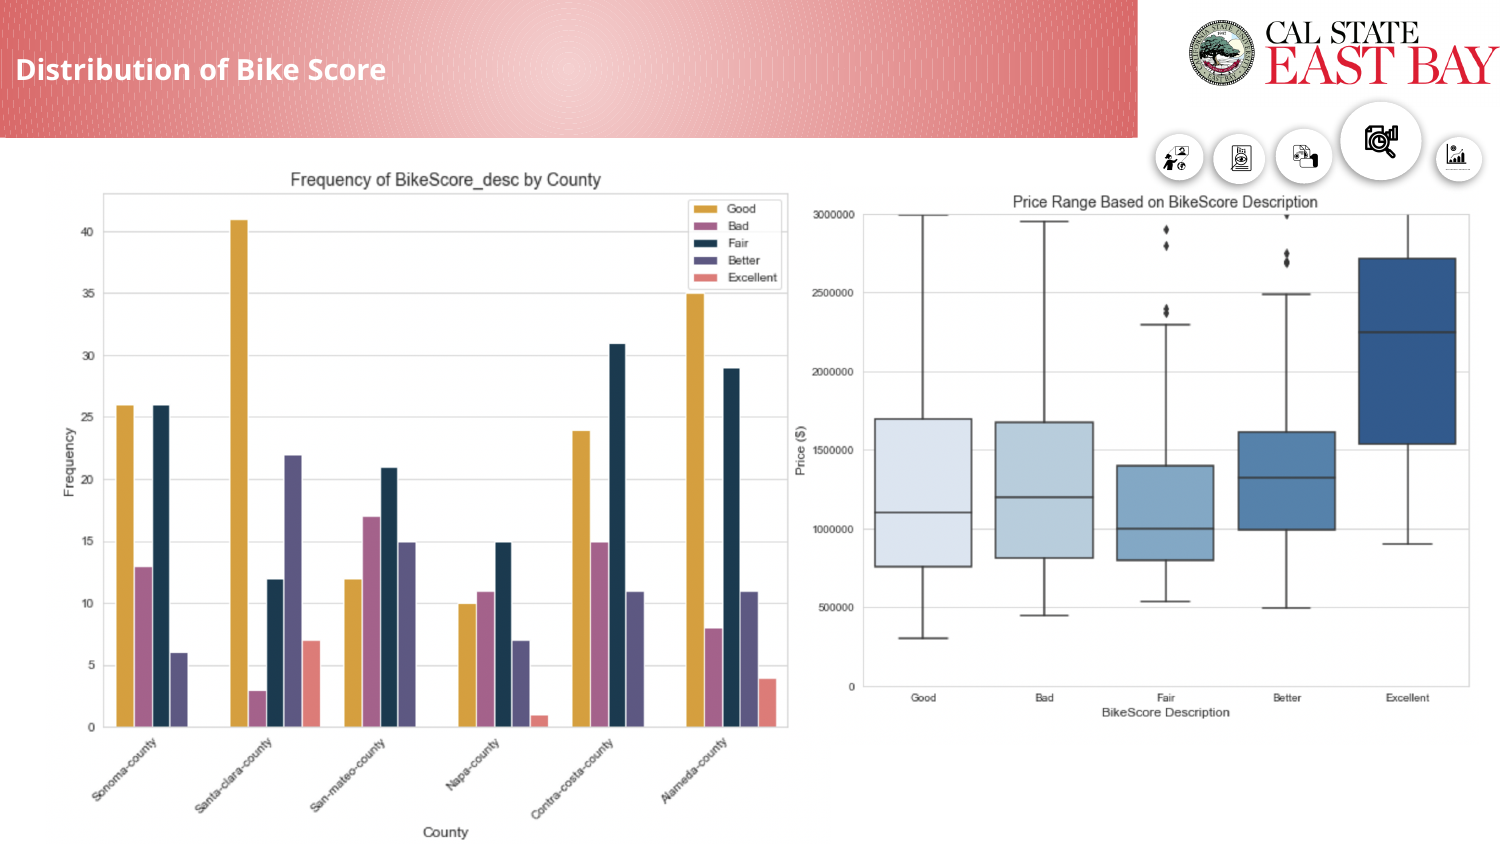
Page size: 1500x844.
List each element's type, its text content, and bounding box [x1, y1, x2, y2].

picture [1222, 143, 1260, 181]
picture [1358, 123, 1405, 170]
picture [1162, 144, 1190, 172]
picture [1288, 143, 1322, 176]
picture [45, 161, 1479, 844]
text_box [1260, 144, 1266, 174]
text_box [1340, 107, 1422, 181]
picture [1189, 0, 1500, 107]
text_box Distribution of Bike Score [0, 0, 1138, 138]
text_box [1275, 128, 1333, 184]
text_box [1436, 137, 1483, 182]
picture [1443, 143, 1470, 170]
text_box [1213, 134, 1259, 178]
text_box [1155, 134, 1204, 181]
